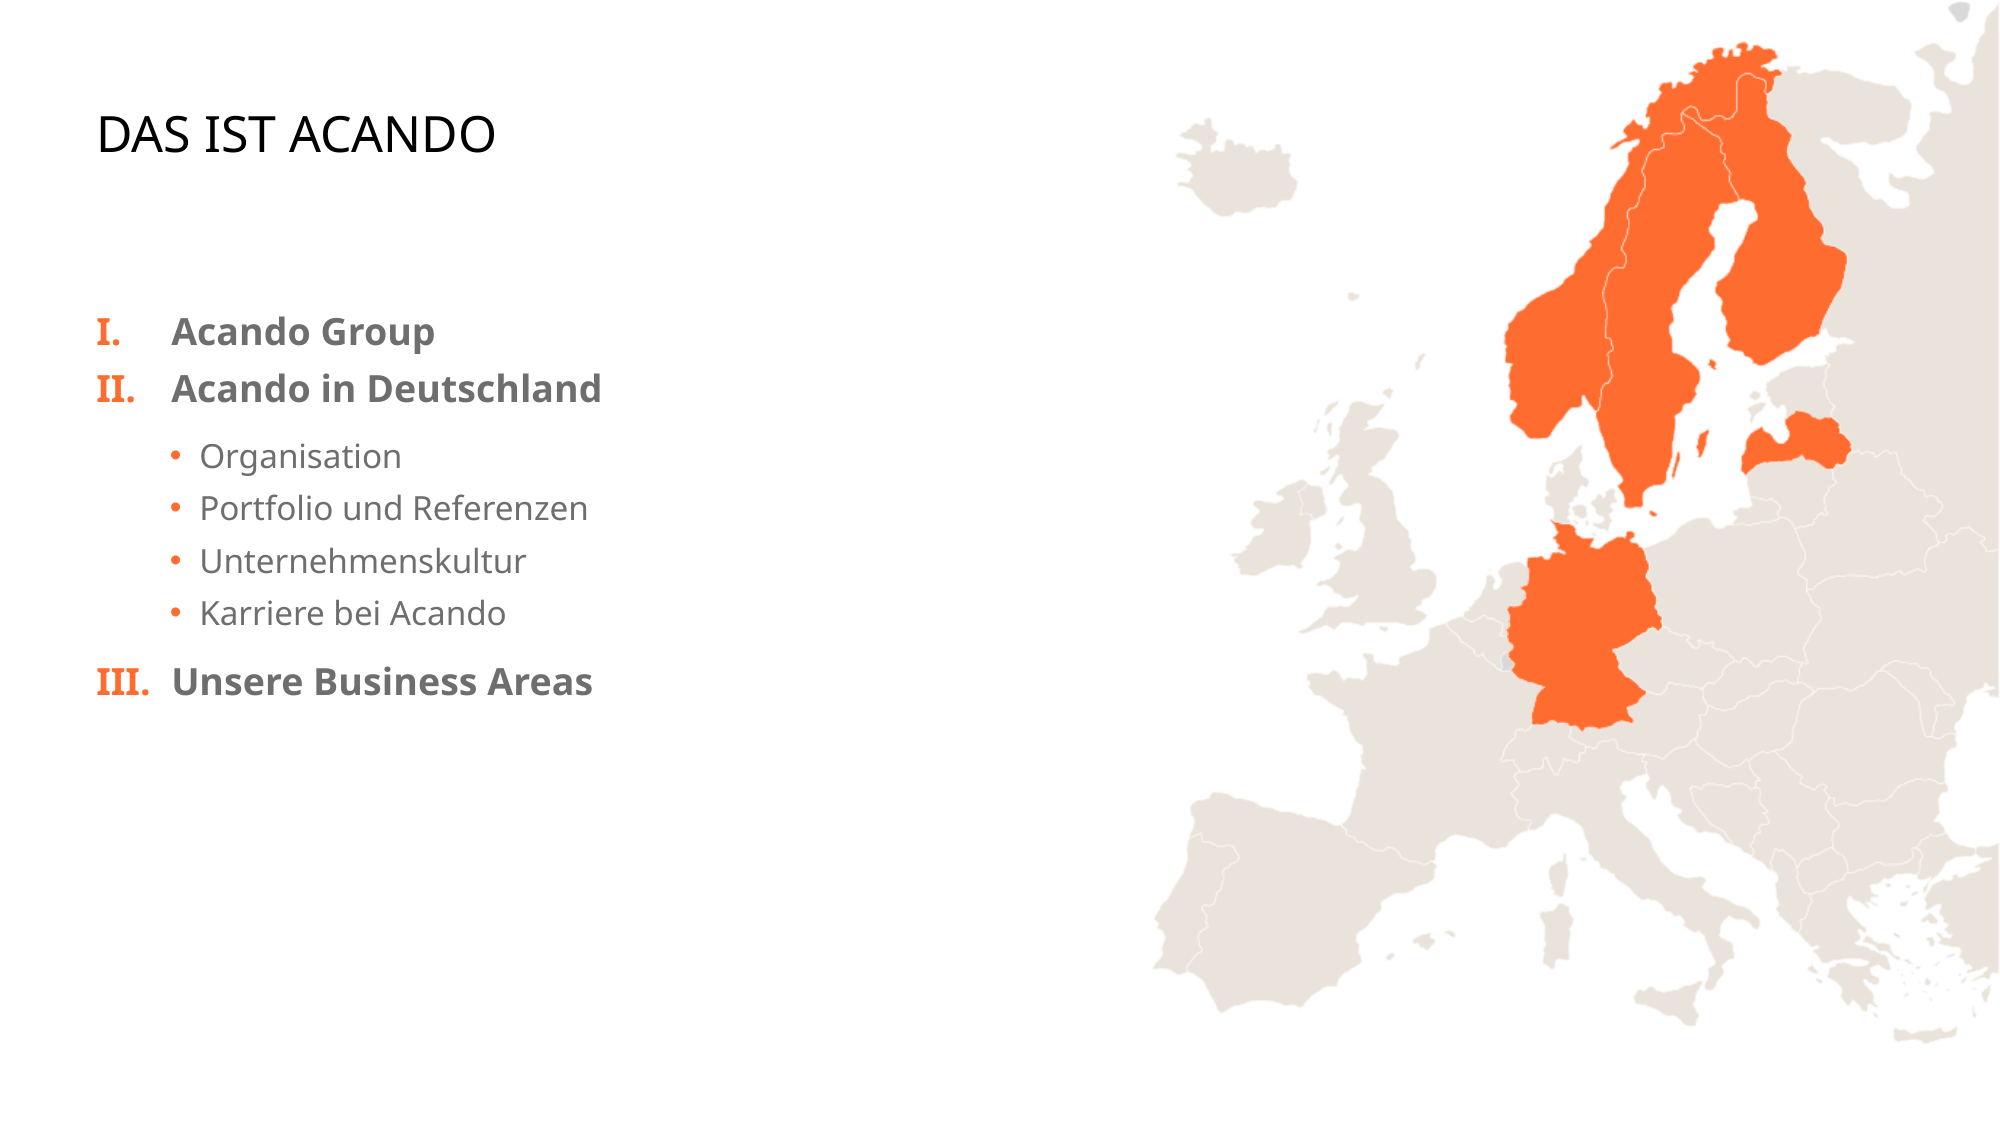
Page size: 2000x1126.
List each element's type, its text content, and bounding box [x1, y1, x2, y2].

picture [1152, 0, 2000, 1126]
title Das ist Acando [96, 36, 1152, 172]
list Acando Group Acando in Deutschland Organisation Portfolio und Referenzen Unternehmenskultur Karriere bei Acando Unsere Business Areas [96, 220, 982, 1012]
